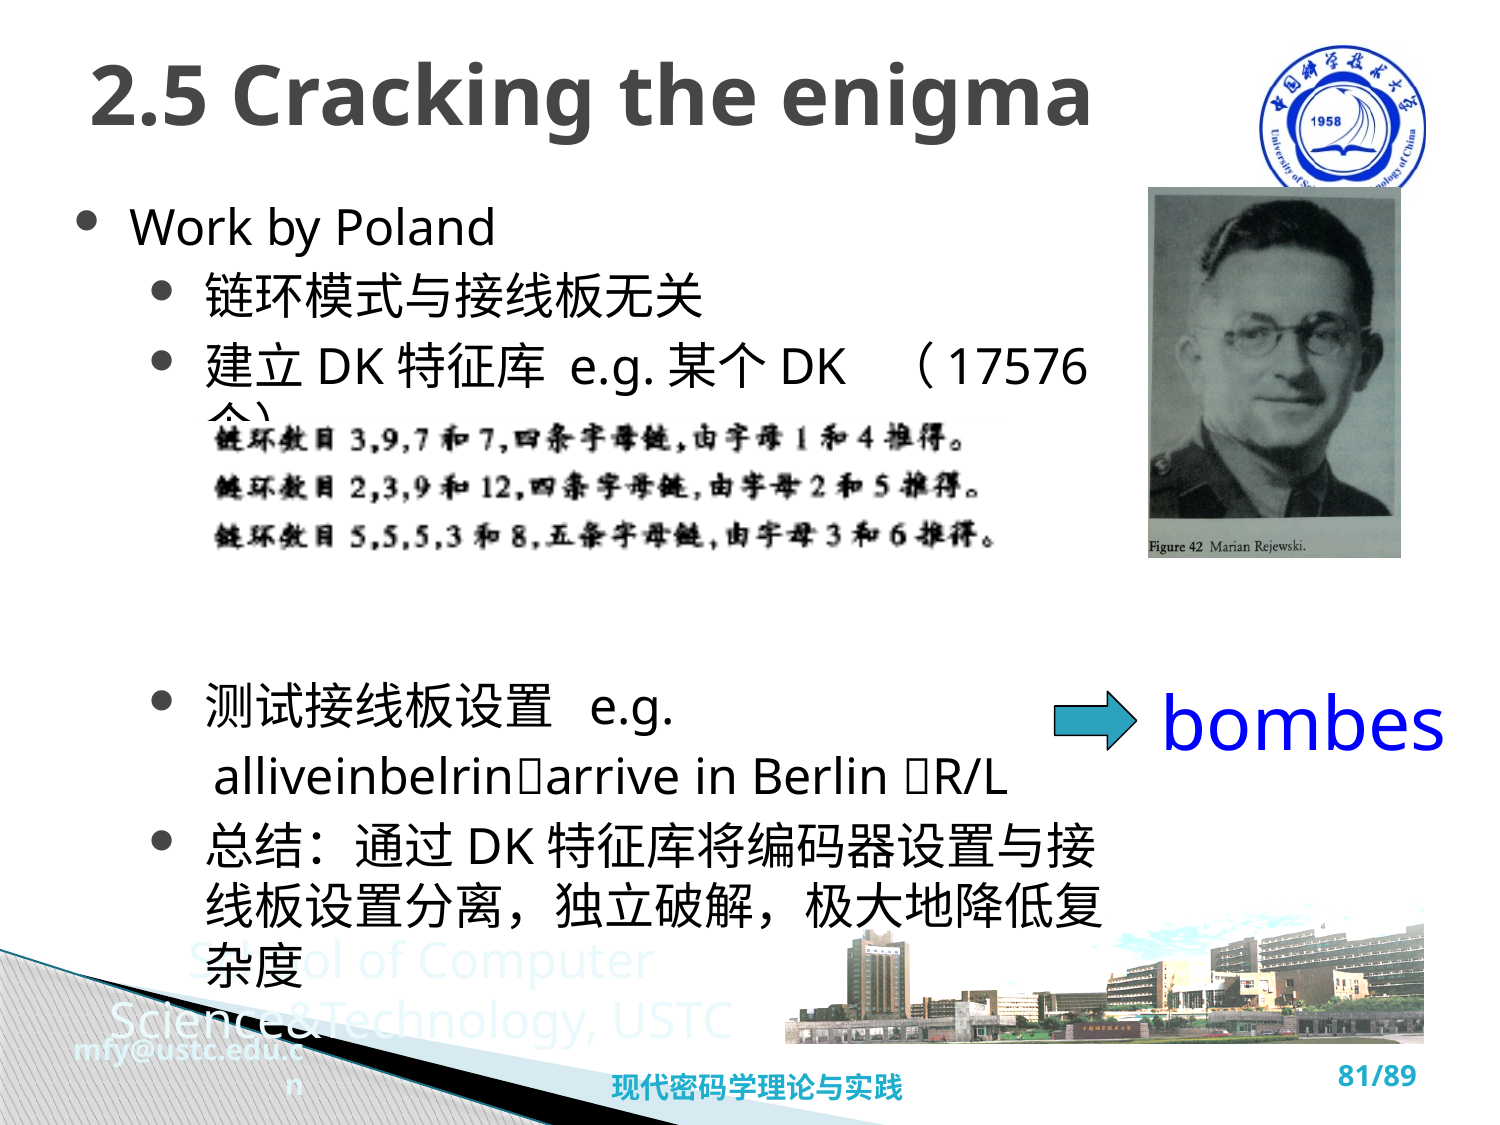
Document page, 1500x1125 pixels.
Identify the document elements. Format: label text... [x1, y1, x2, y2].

text_box bombes [1070, 667, 1500, 773]
list 确定型密码体制和概率密码体制 确定型：当明文和密钥确定后，密文也就唯一地确定了； 概率型：当明文和密钥确定后，密文通过客观随机因素从一个密文集合中产生，密文形式不确定，称为概率型密码体制。 单向函数型密码体制和双向变换型密码体制 单向函数型密码体制适用于不需要解密的场合，容易将明文加密成密文，如哈希函数； 双向变换型密码体制可以进行可逆的加密、解密变换。 [785, 855, 1424, 1044]
text_box Work by Poland 链环模式与接线板无关 建立DK特征库 e.g.某个DK （17576个） 测试接线板设置 e.g. alliveinbelrinarrive in Berlin R/L 总结：通过DK特征库将编码器设置与接线板设置分离，独立破解，极大地降低复杂度 [58, 187, 1125, 1018]
picture [198, 421, 1008, 573]
picture [1259, 45, 1426, 211]
text_box [1054, 706, 1070, 736]
title 2.5 Cracking the enigma [75, 20, 1313, 165]
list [1148, 187, 1401, 558]
